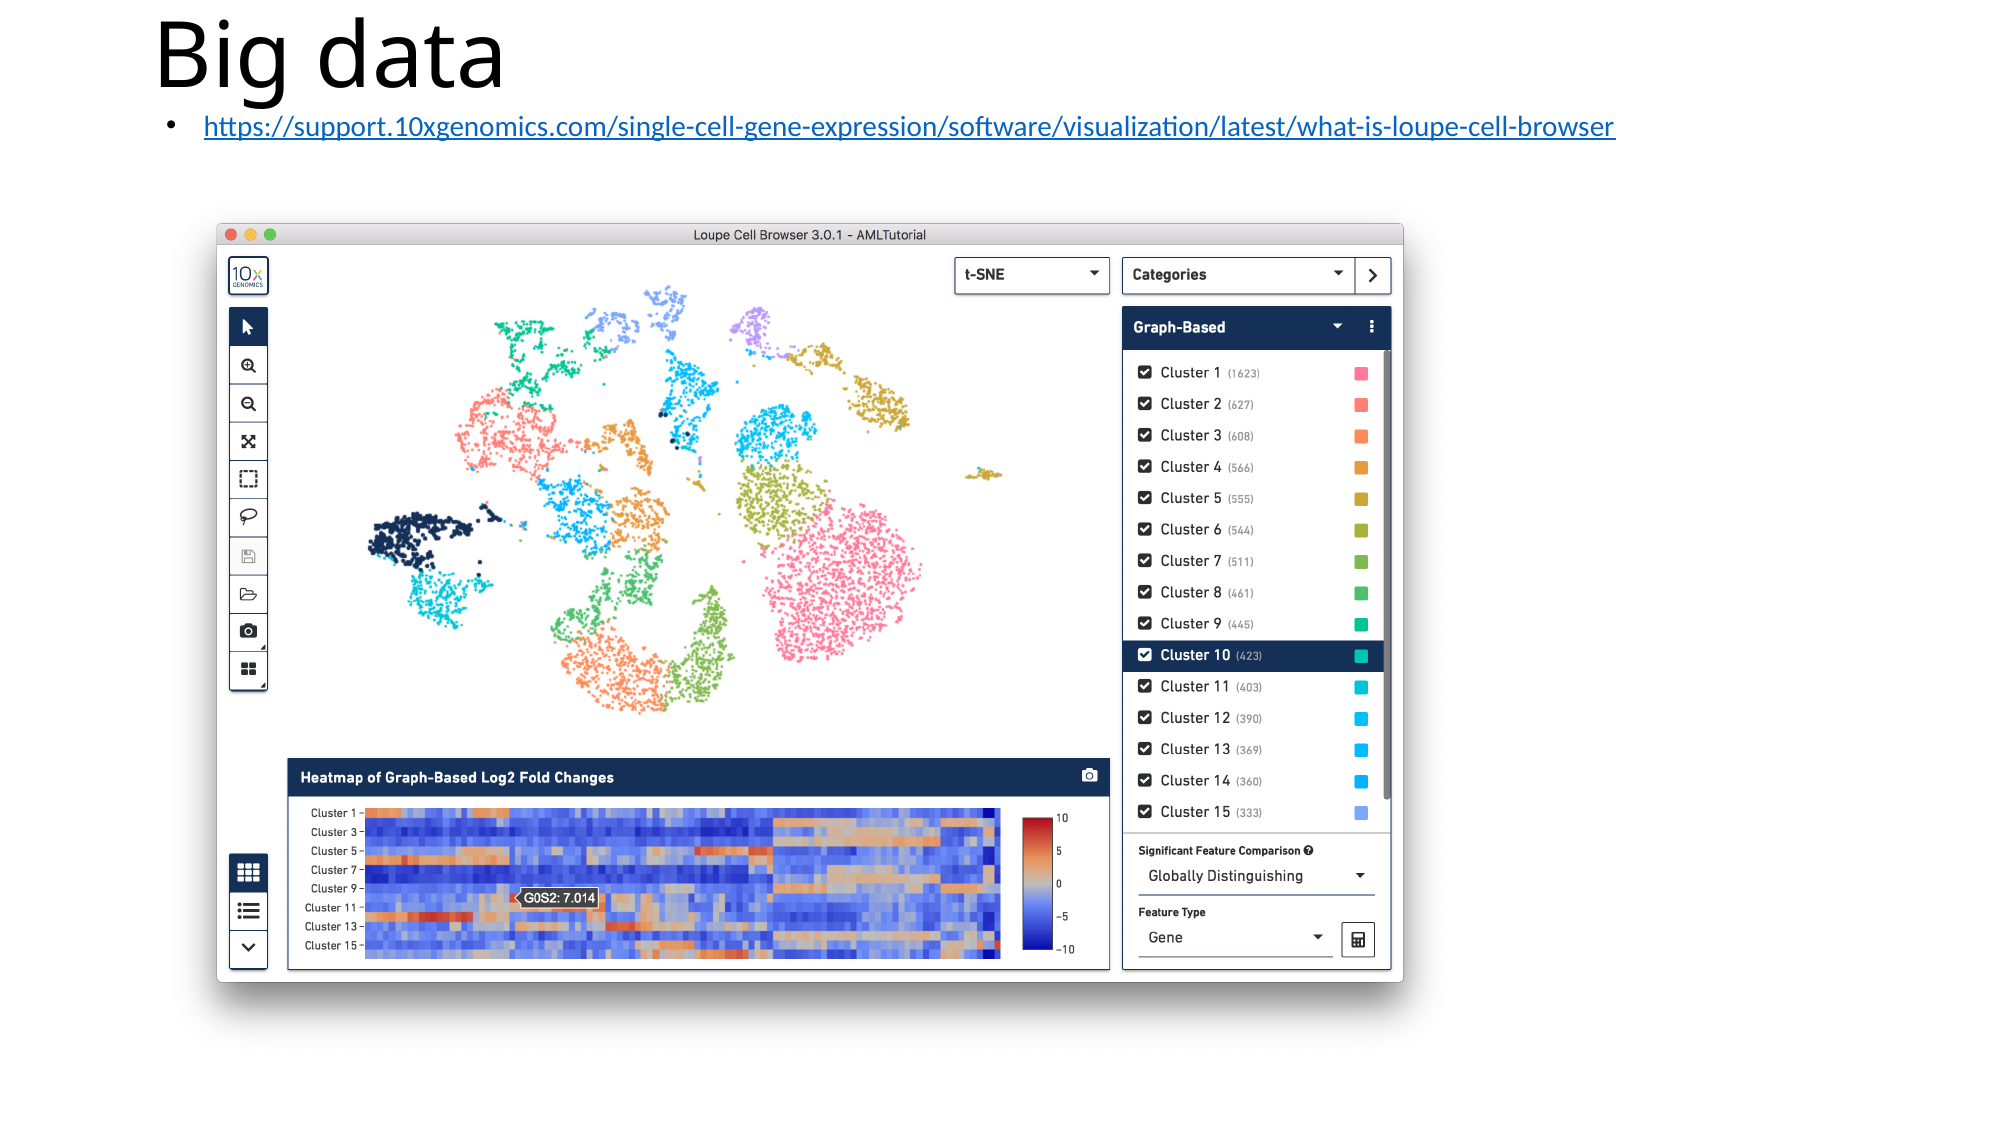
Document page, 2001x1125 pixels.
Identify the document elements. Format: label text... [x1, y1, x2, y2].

picture [162, 192, 1458, 1060]
list https://support.10xgenomics.com/single-cell-gene-expression/software/visualization/latest/what-is-loupe-cell-browser [151, 103, 1877, 817]
title Big data [137, 3, 1863, 222]
